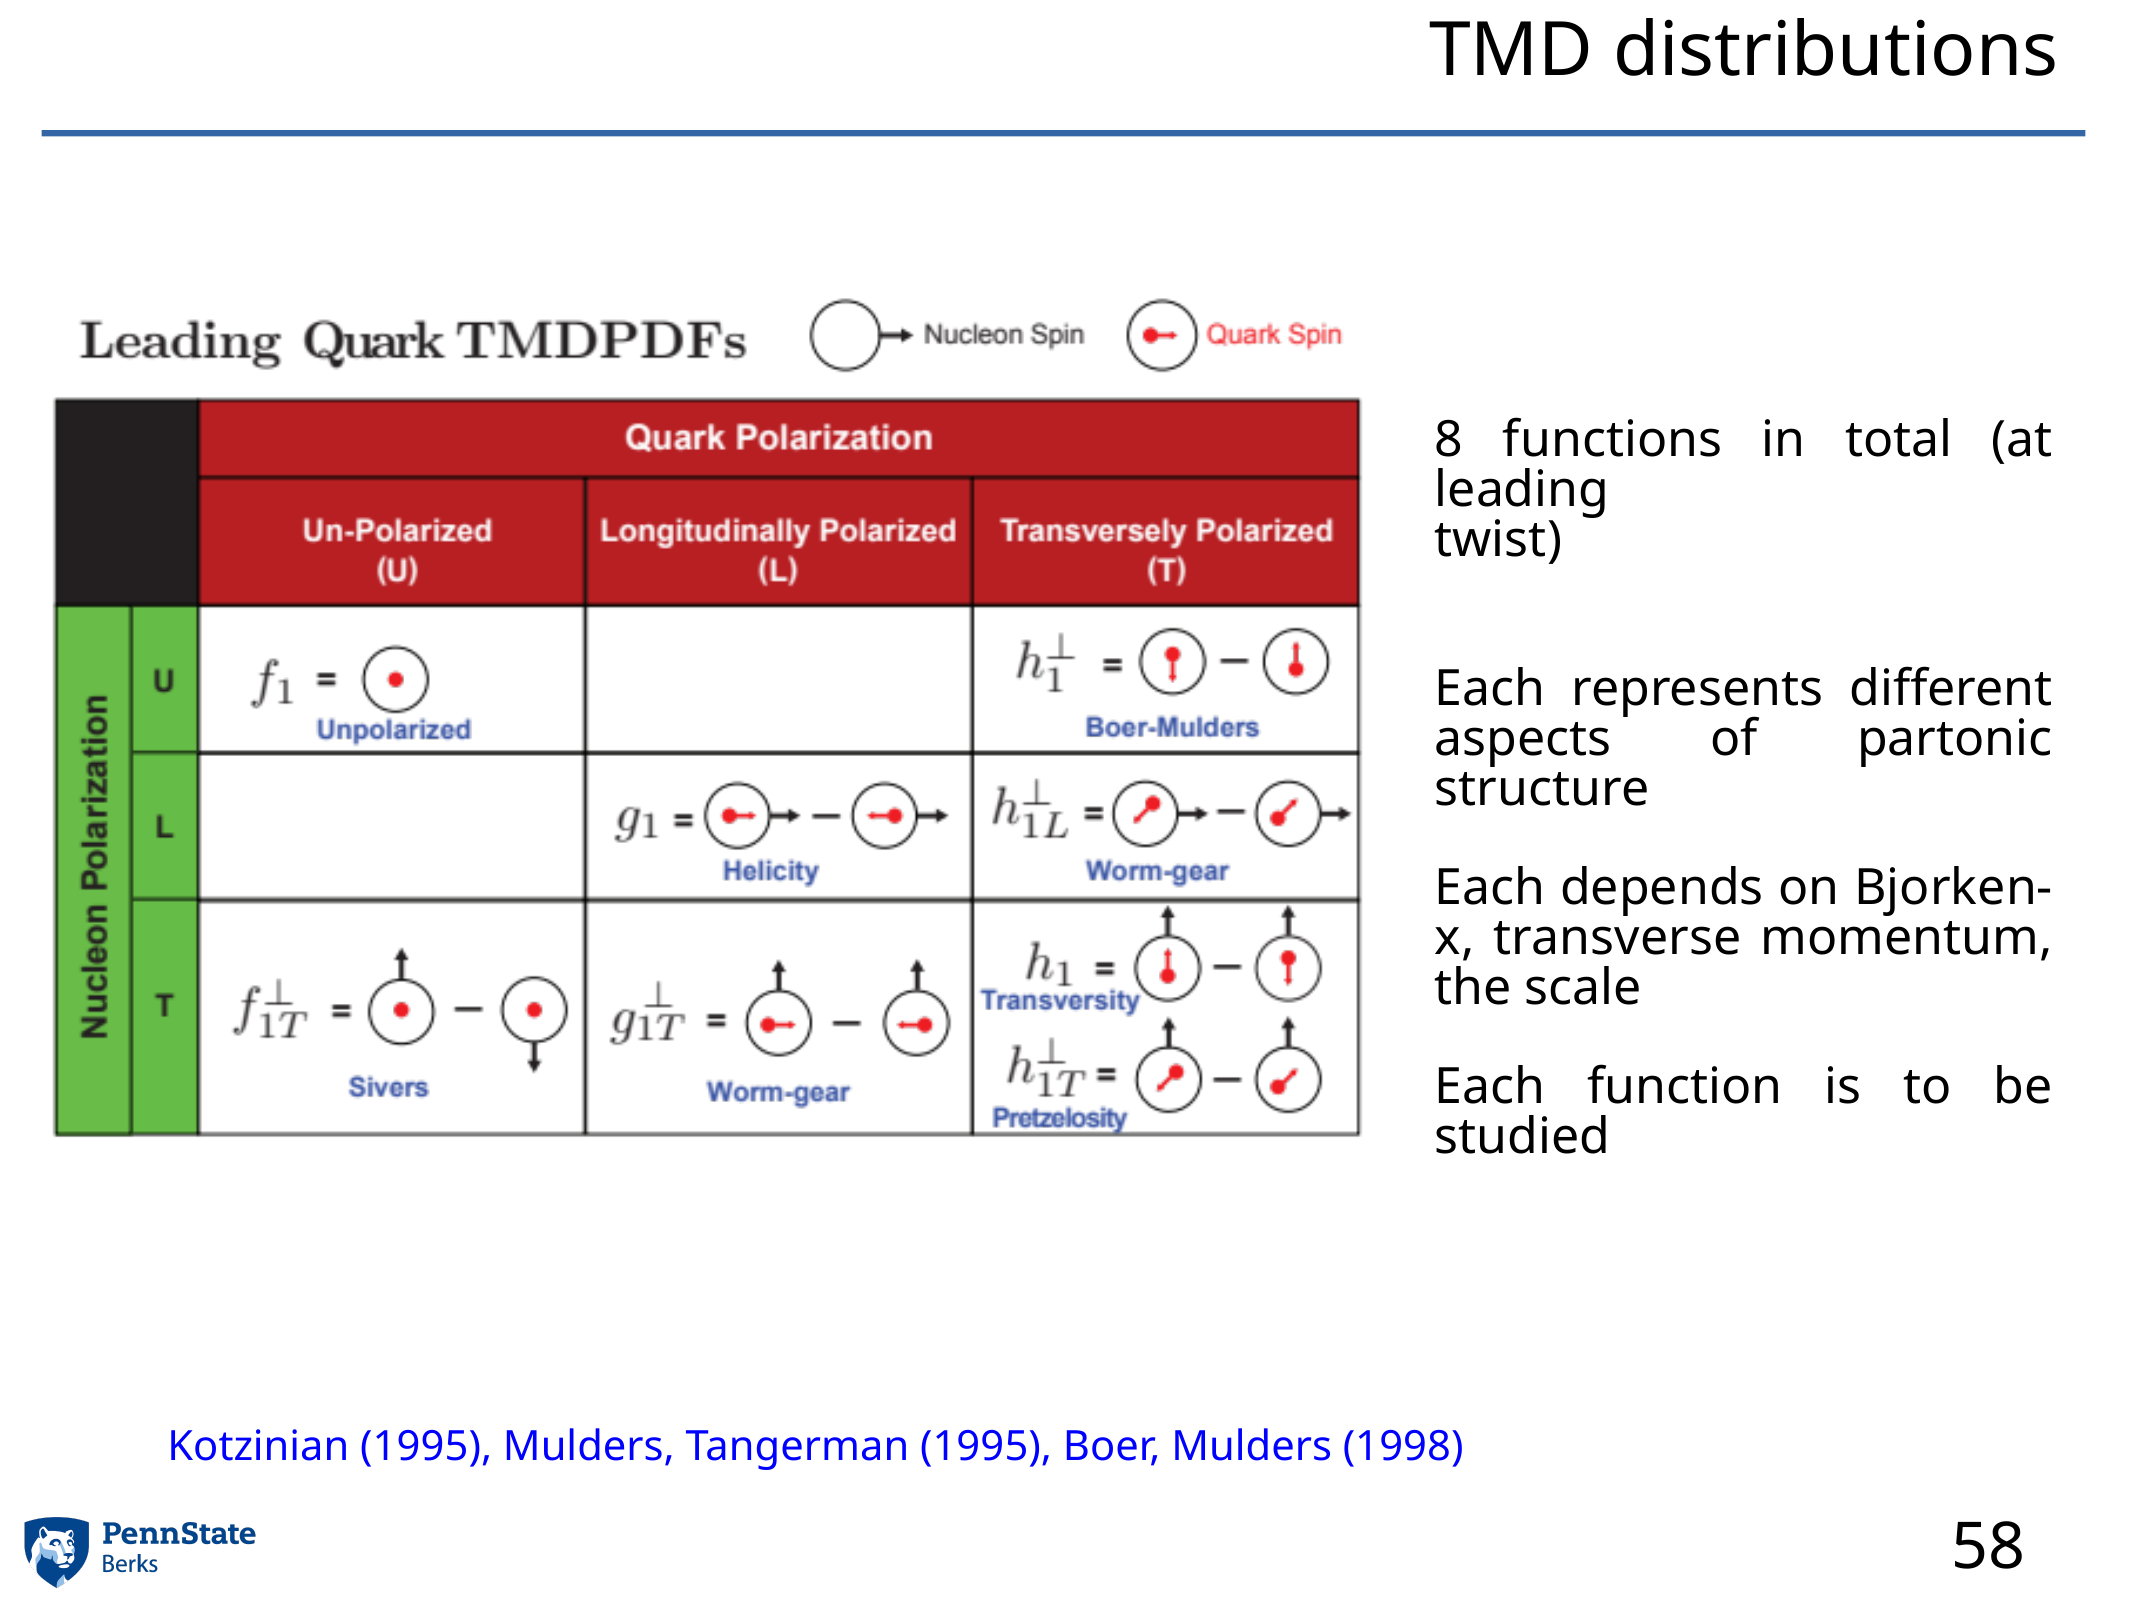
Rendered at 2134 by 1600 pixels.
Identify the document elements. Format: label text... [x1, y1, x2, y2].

picture [17, 1511, 260, 1594]
text_box 8 functions in total (at leading twist) Each represents different aspects of partonic structure Each depends on Bjorken-x, transverse momentum, the scale Each function is to be studied [1427, 409, 2061, 1171]
picture [13, 282, 1402, 1159]
text_box Kotzinian (1995), Mulders, Tangerman (1995), Boer, Mulders (1998) [160, 1419, 1472, 1476]
text_box TMD distributions [41, 8, 2086, 98]
